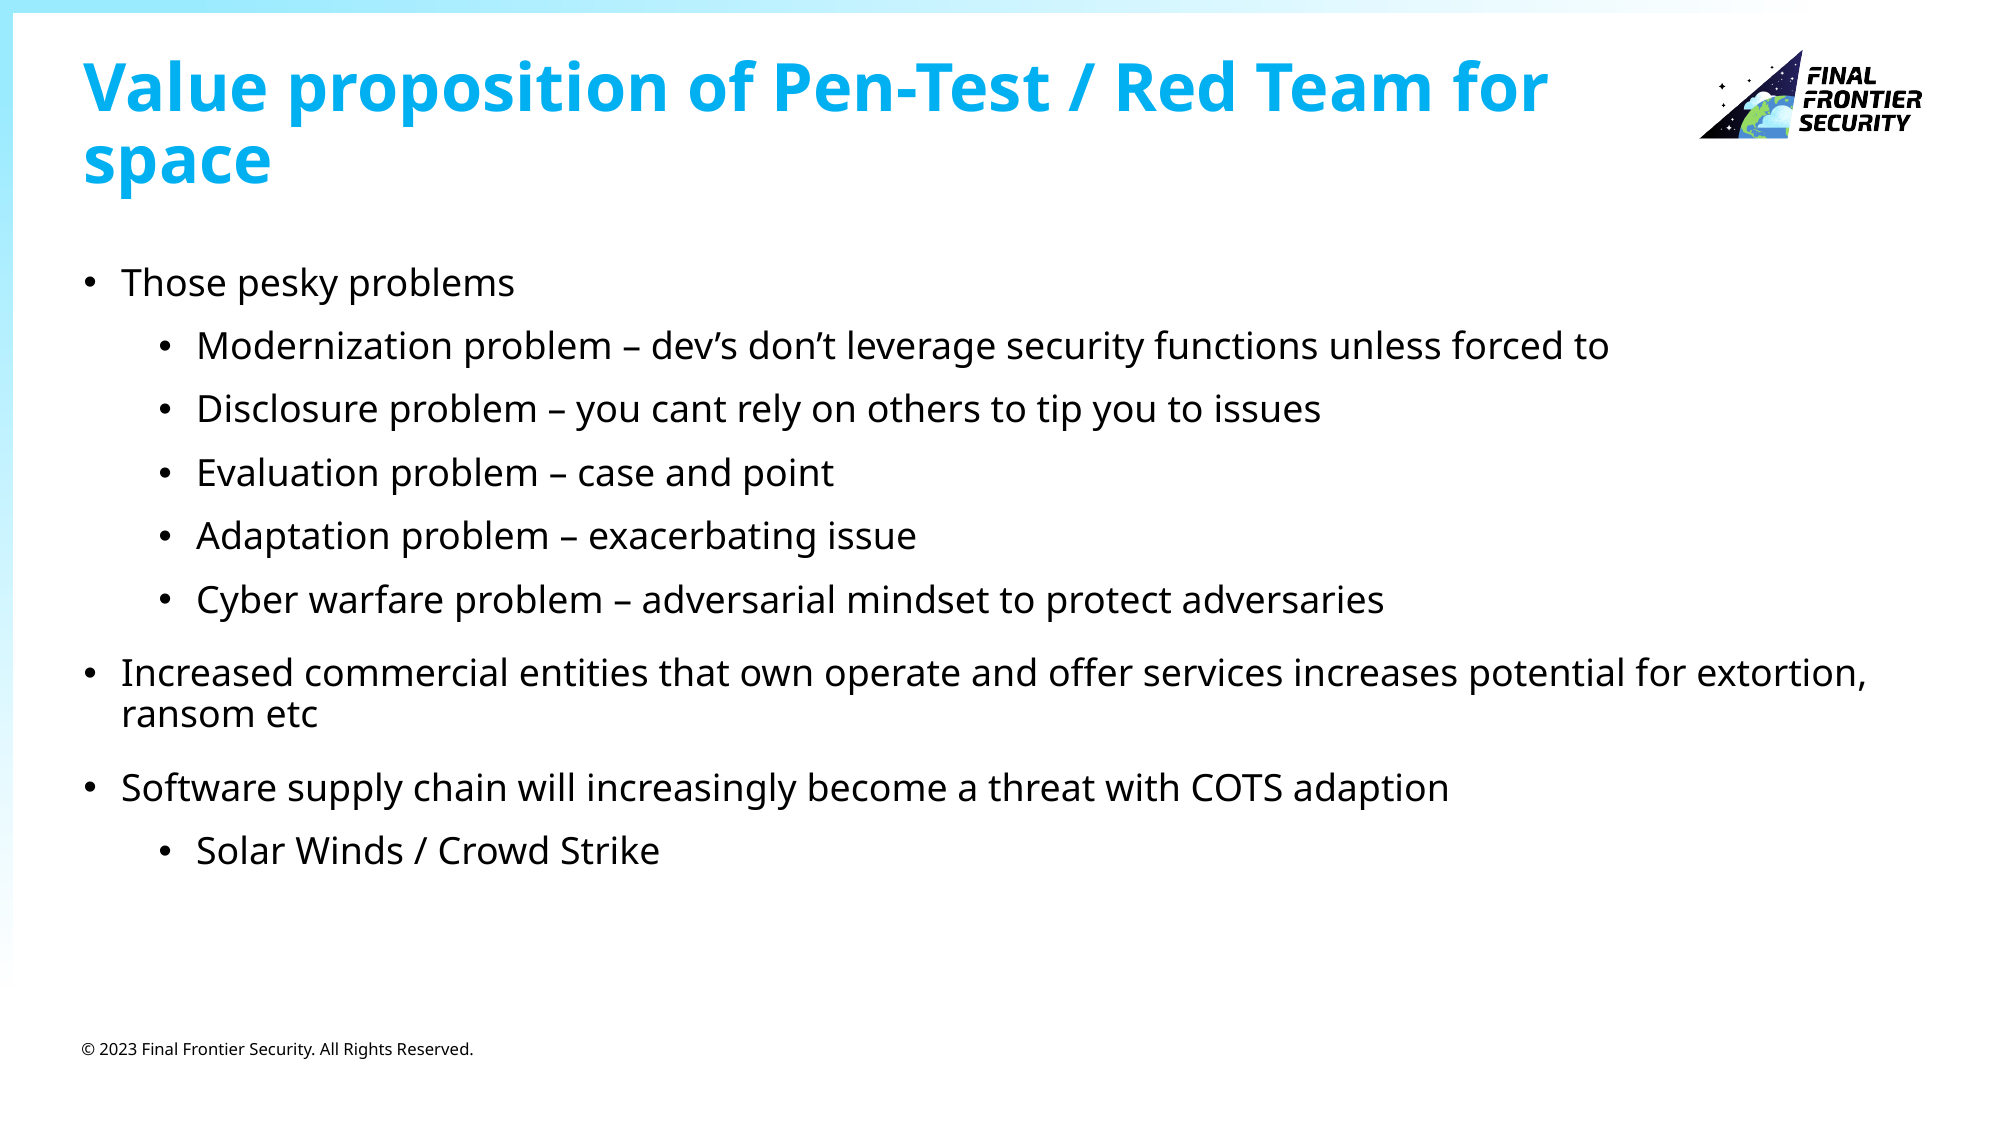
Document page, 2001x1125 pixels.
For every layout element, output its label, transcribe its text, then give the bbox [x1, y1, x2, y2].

picture [1690, 40, 1931, 148]
title Value proposition of Pen-Test / Red Team for space [83, 54, 1602, 220]
list Those pesky problems Modernization problem – dev’s don’t leverage security functions unless forced to Disclosure problem – you cant rely on others to tip you to issues Evaluation problem – case and point Adaptation problem – exacerbating issue Cyber warfare problem – adversarial mindset to protect adversaries Increased commercial entities that own operate and offer services increases potential for extortion, ransom etc Software supply chain will increasingly become a threat with COTS adaption Solar Winds / Crowd Strike [83, 263, 1917, 1021]
